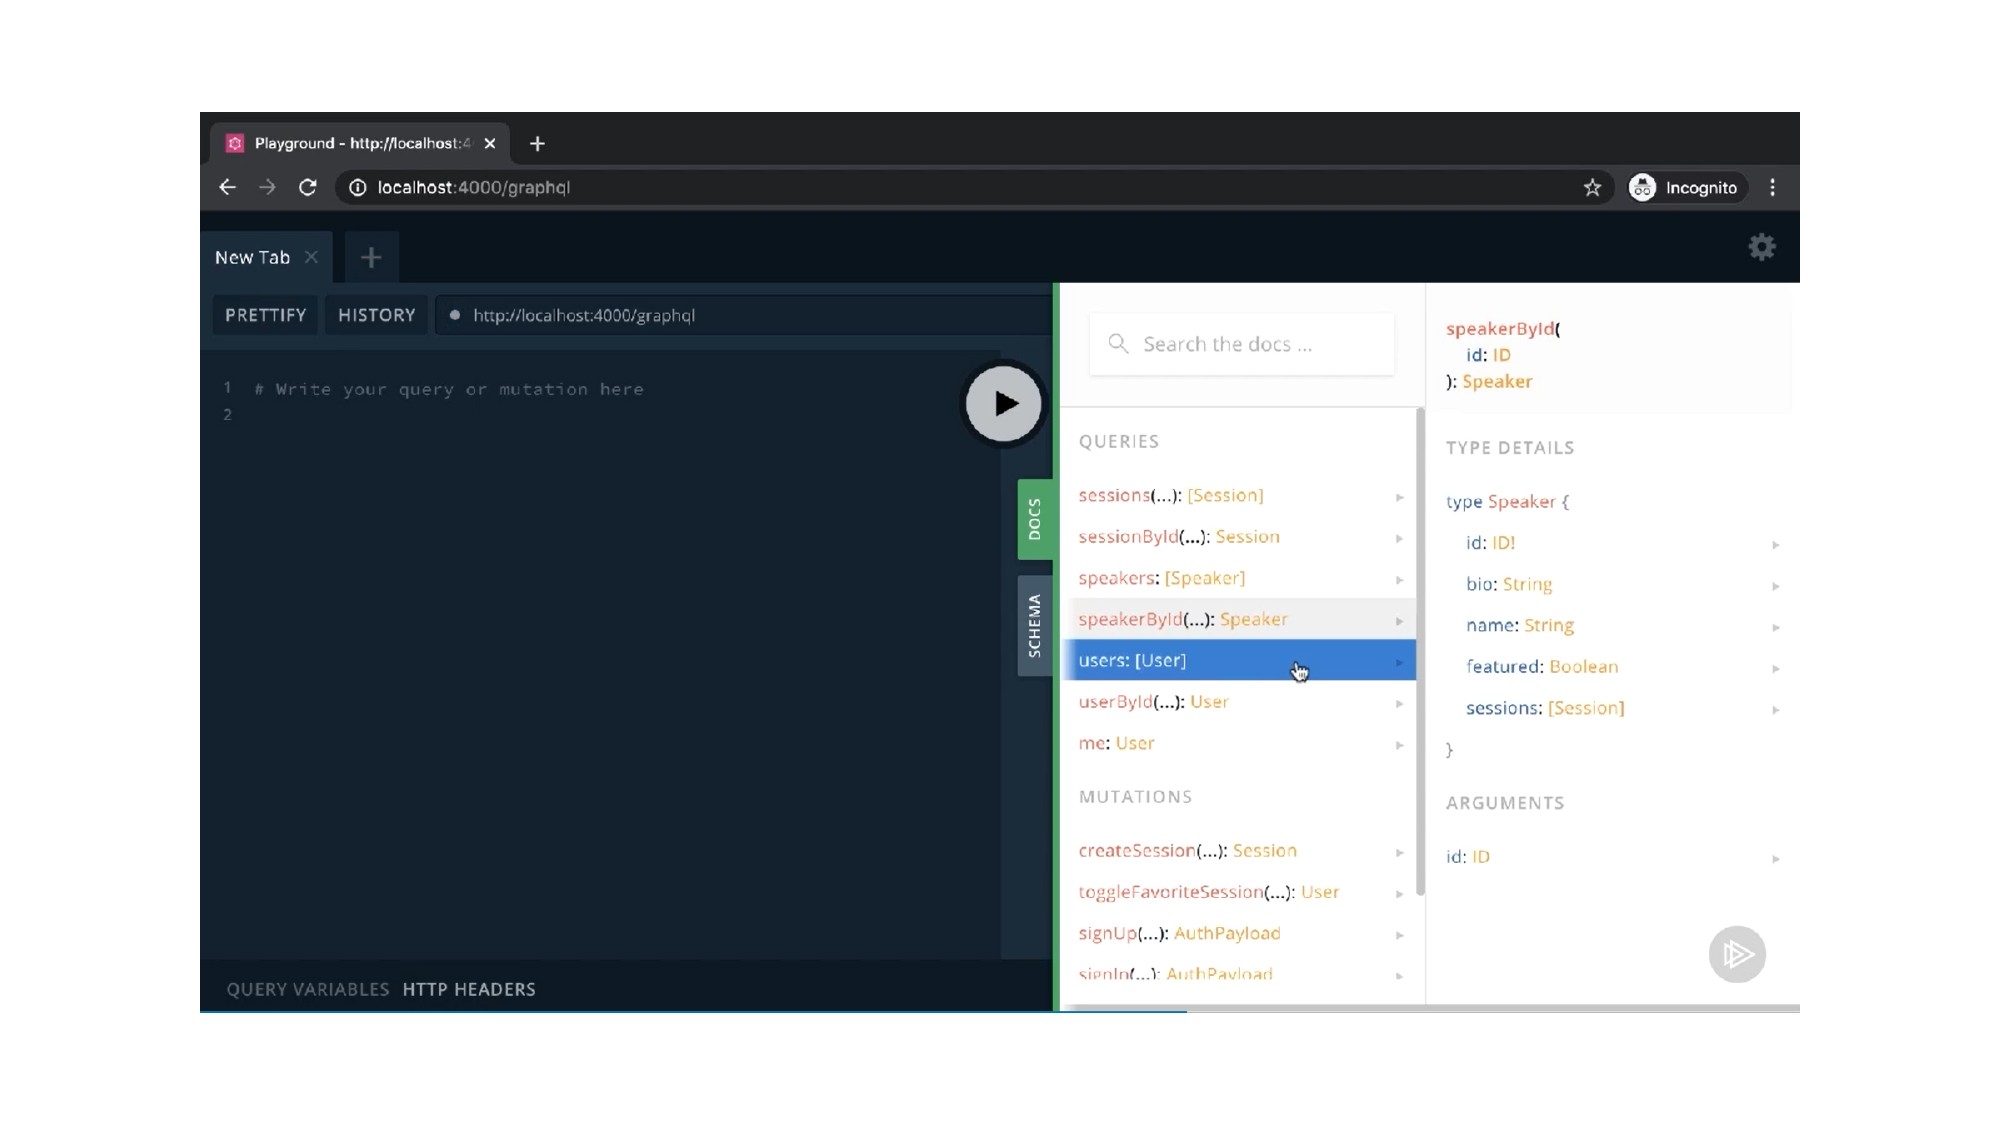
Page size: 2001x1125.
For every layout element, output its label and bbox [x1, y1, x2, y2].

picture [199, 112, 1800, 1013]
